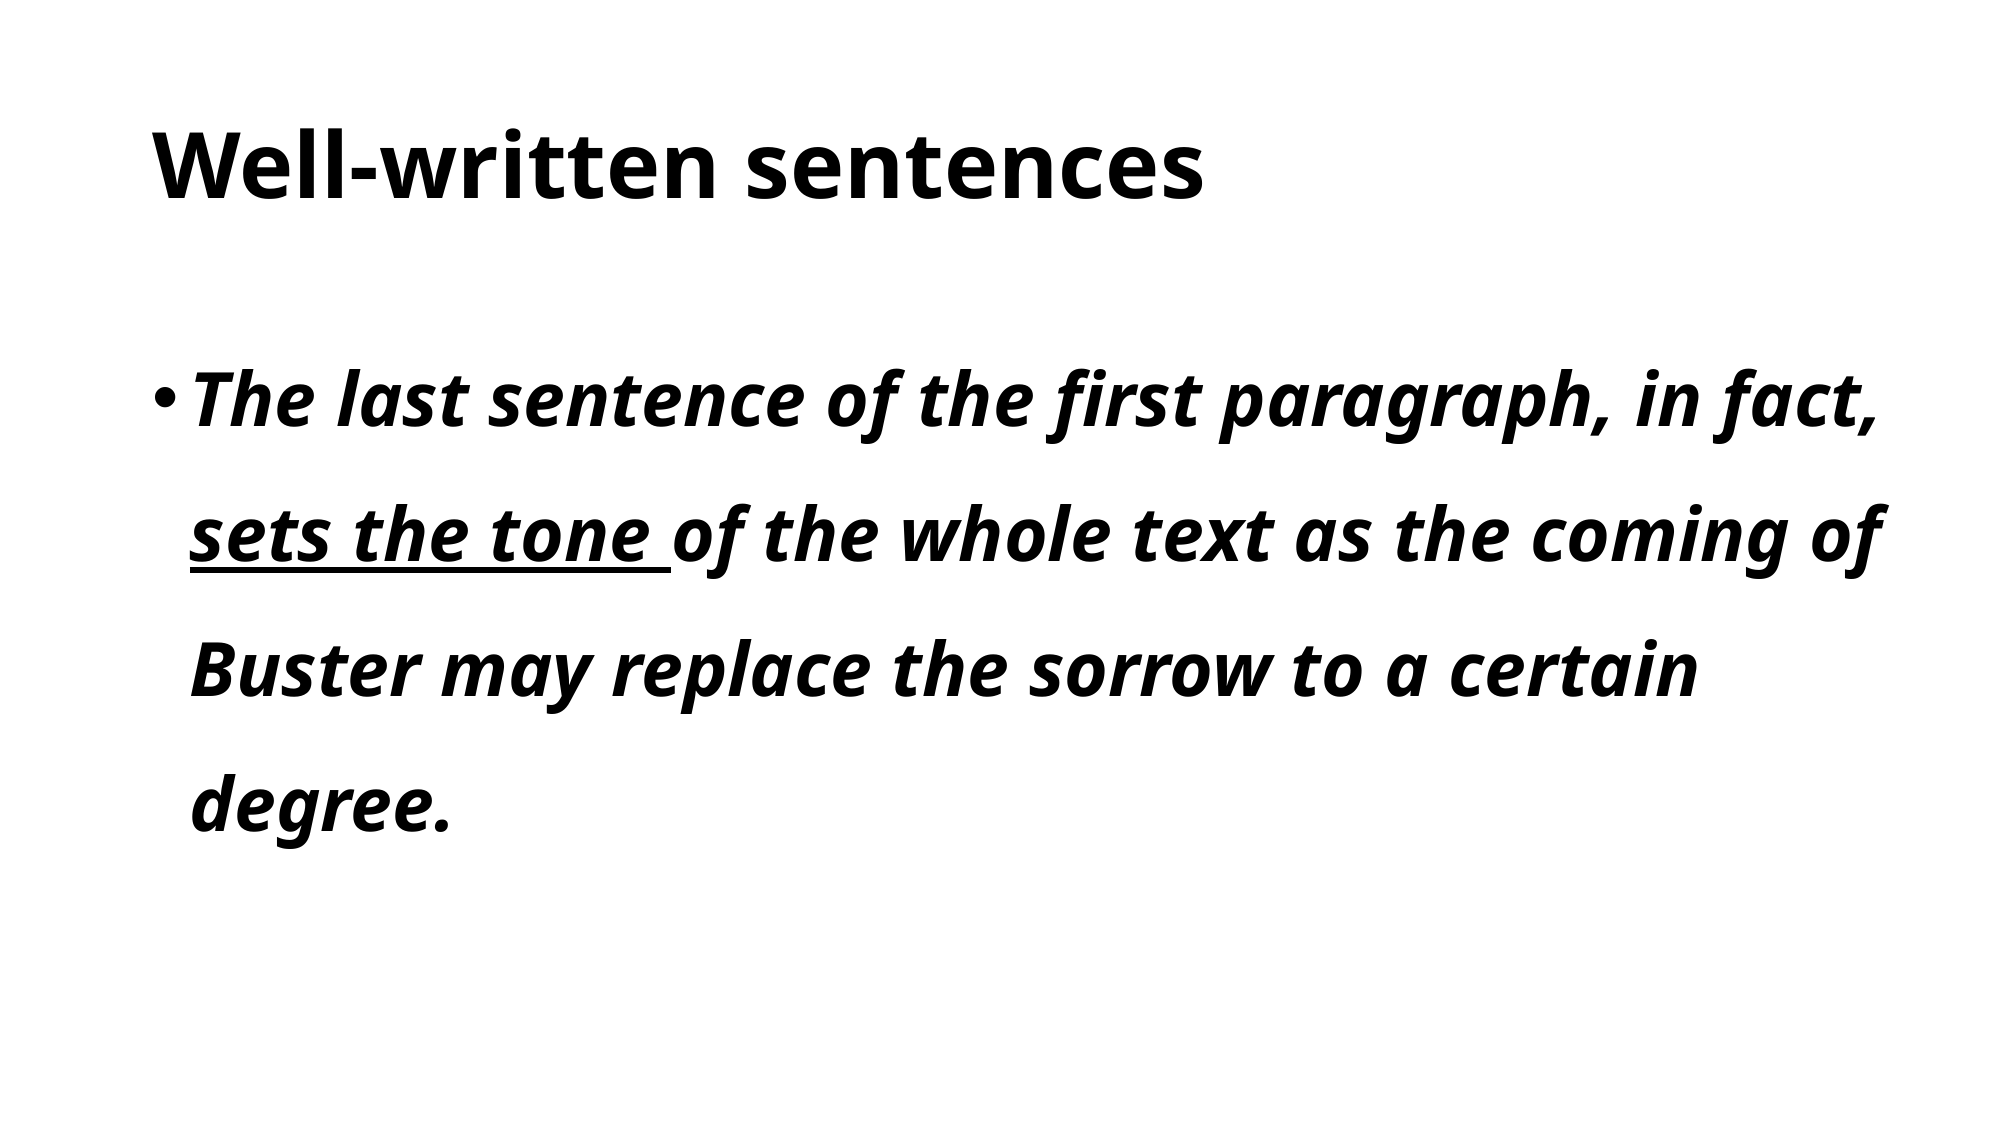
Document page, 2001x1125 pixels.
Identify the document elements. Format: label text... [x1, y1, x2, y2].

list The last sentence of the first paragraph, in fact, sets the tone of the whole text as the coming of Buster may replace the sorrow to a certain degree. [137, 299, 1908, 1014]
title Well-written sentences [137, 59, 1863, 278]
